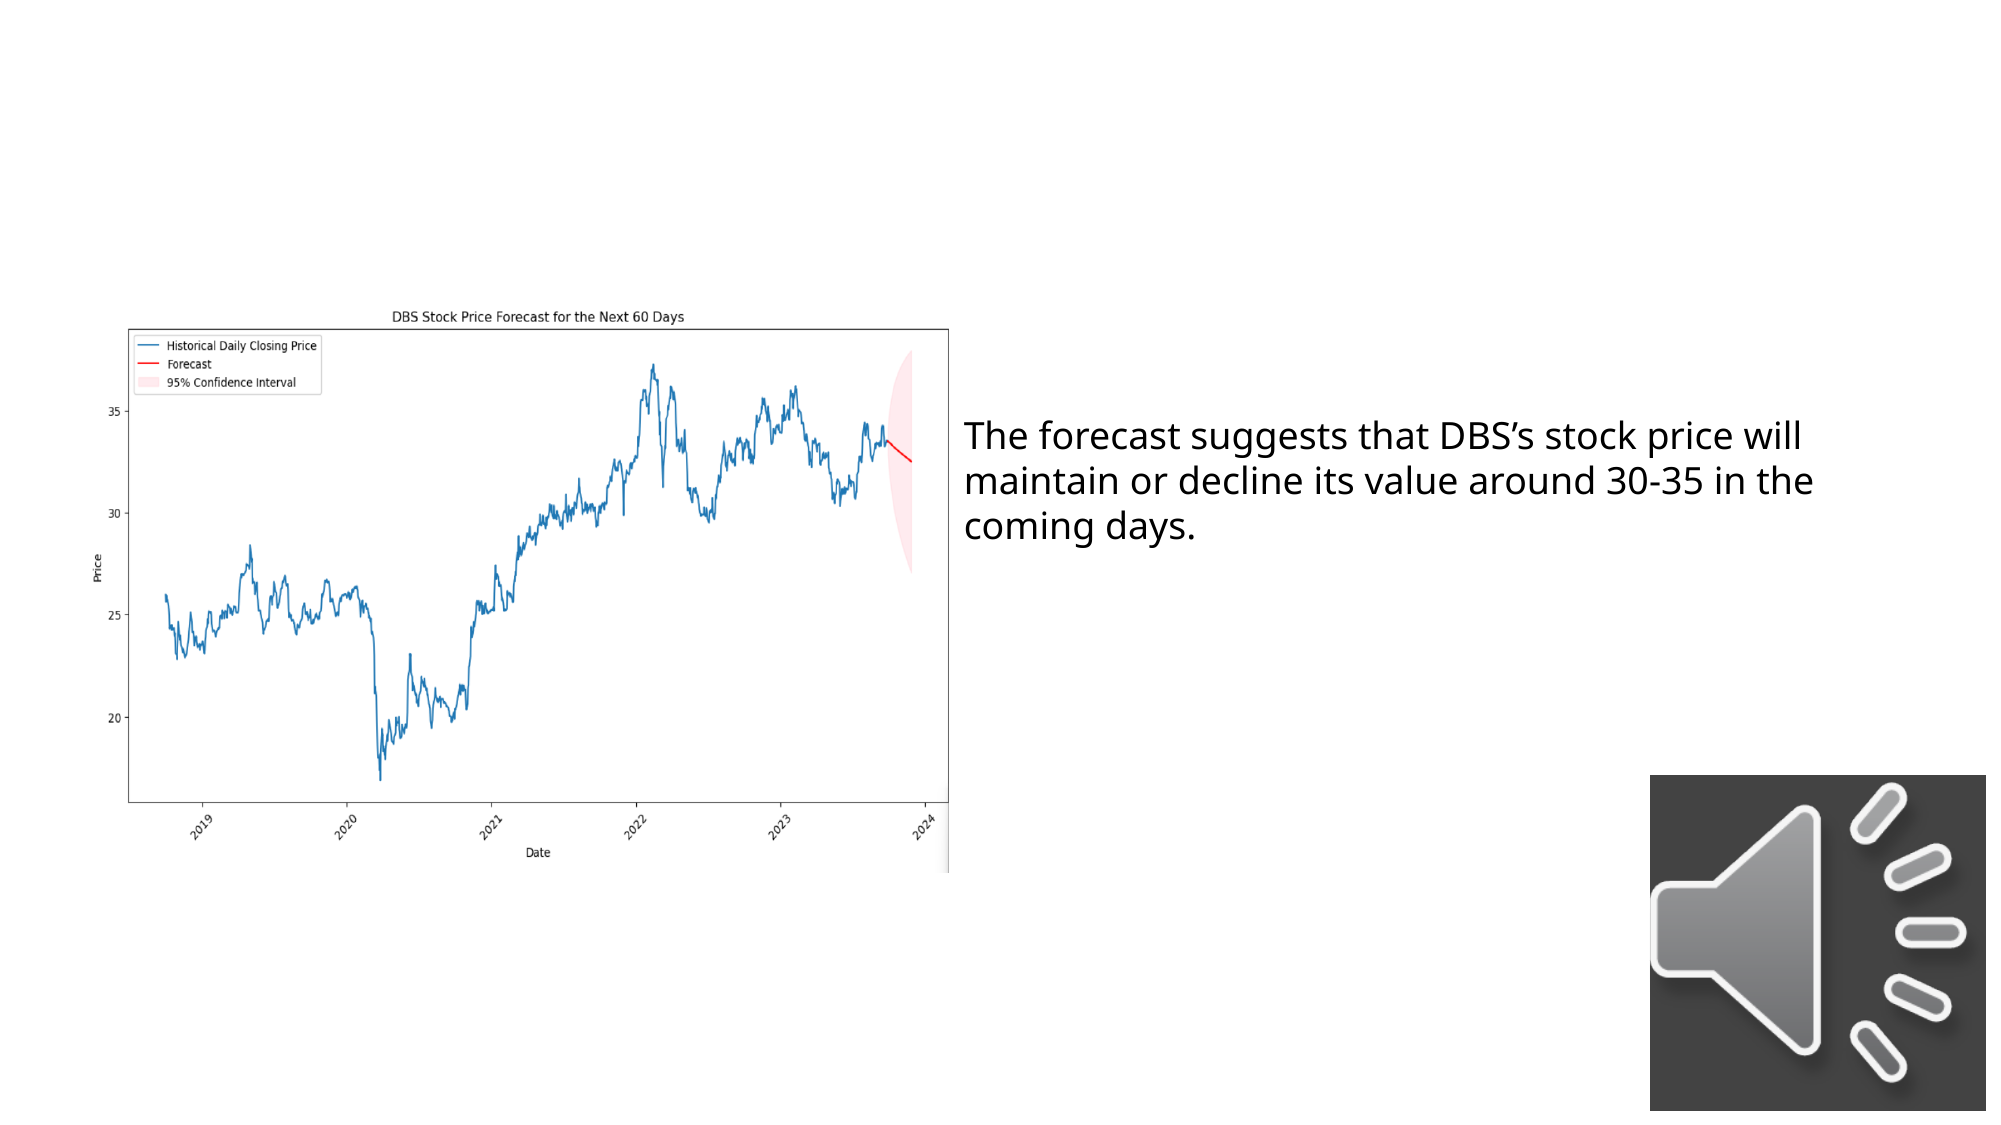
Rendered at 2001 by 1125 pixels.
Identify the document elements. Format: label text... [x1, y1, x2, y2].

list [83, 305, 950, 874]
picture [1648, 773, 1987, 1112]
text_box The forecast suggests that DBS’s stock price will maintain or decline its value around 30-35 in the coming days. [950, 404, 1949, 555]
